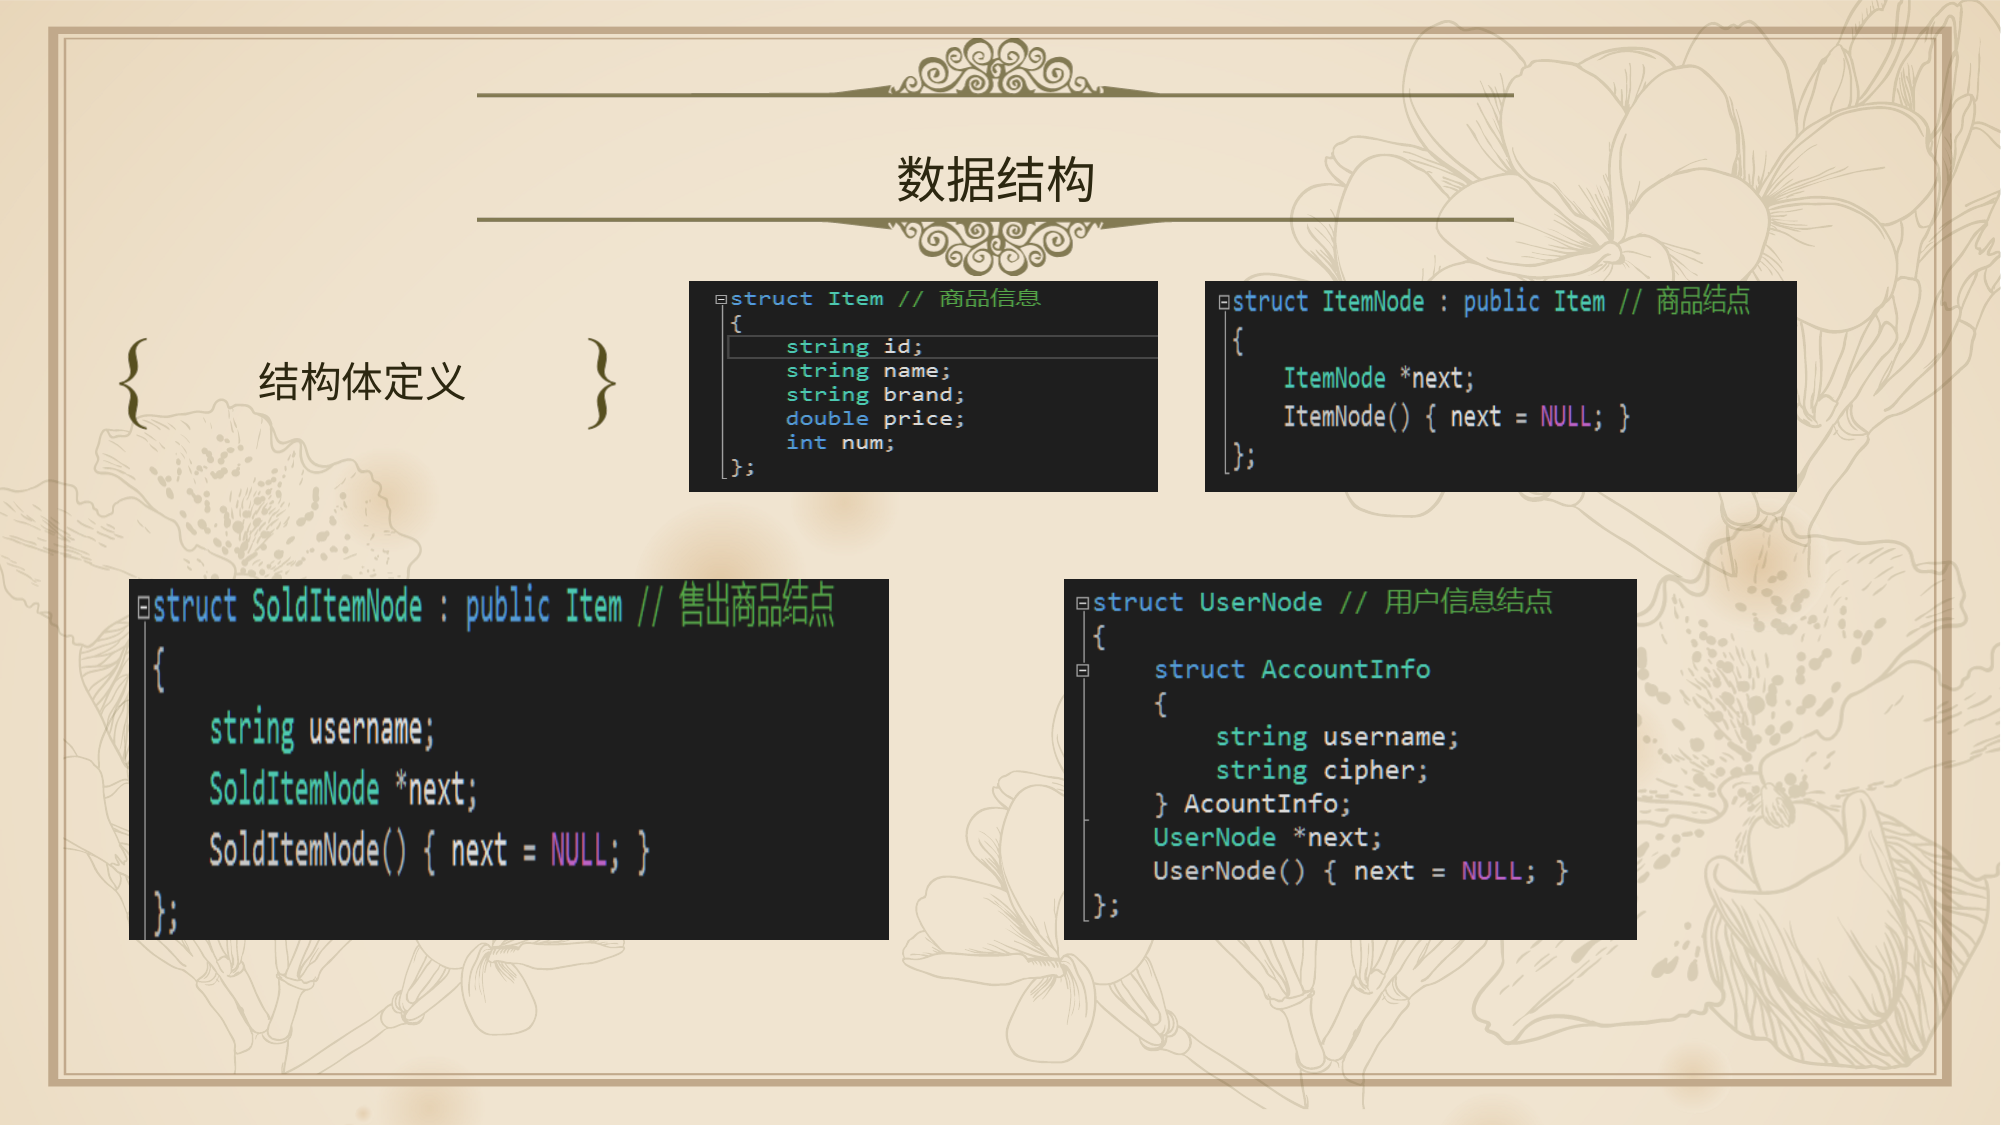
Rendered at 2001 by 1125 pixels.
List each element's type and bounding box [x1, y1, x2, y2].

text_box [44, 280, 688, 492]
text_box [477, 38, 1515, 277]
picture [0, 0, 2001, 1125]
